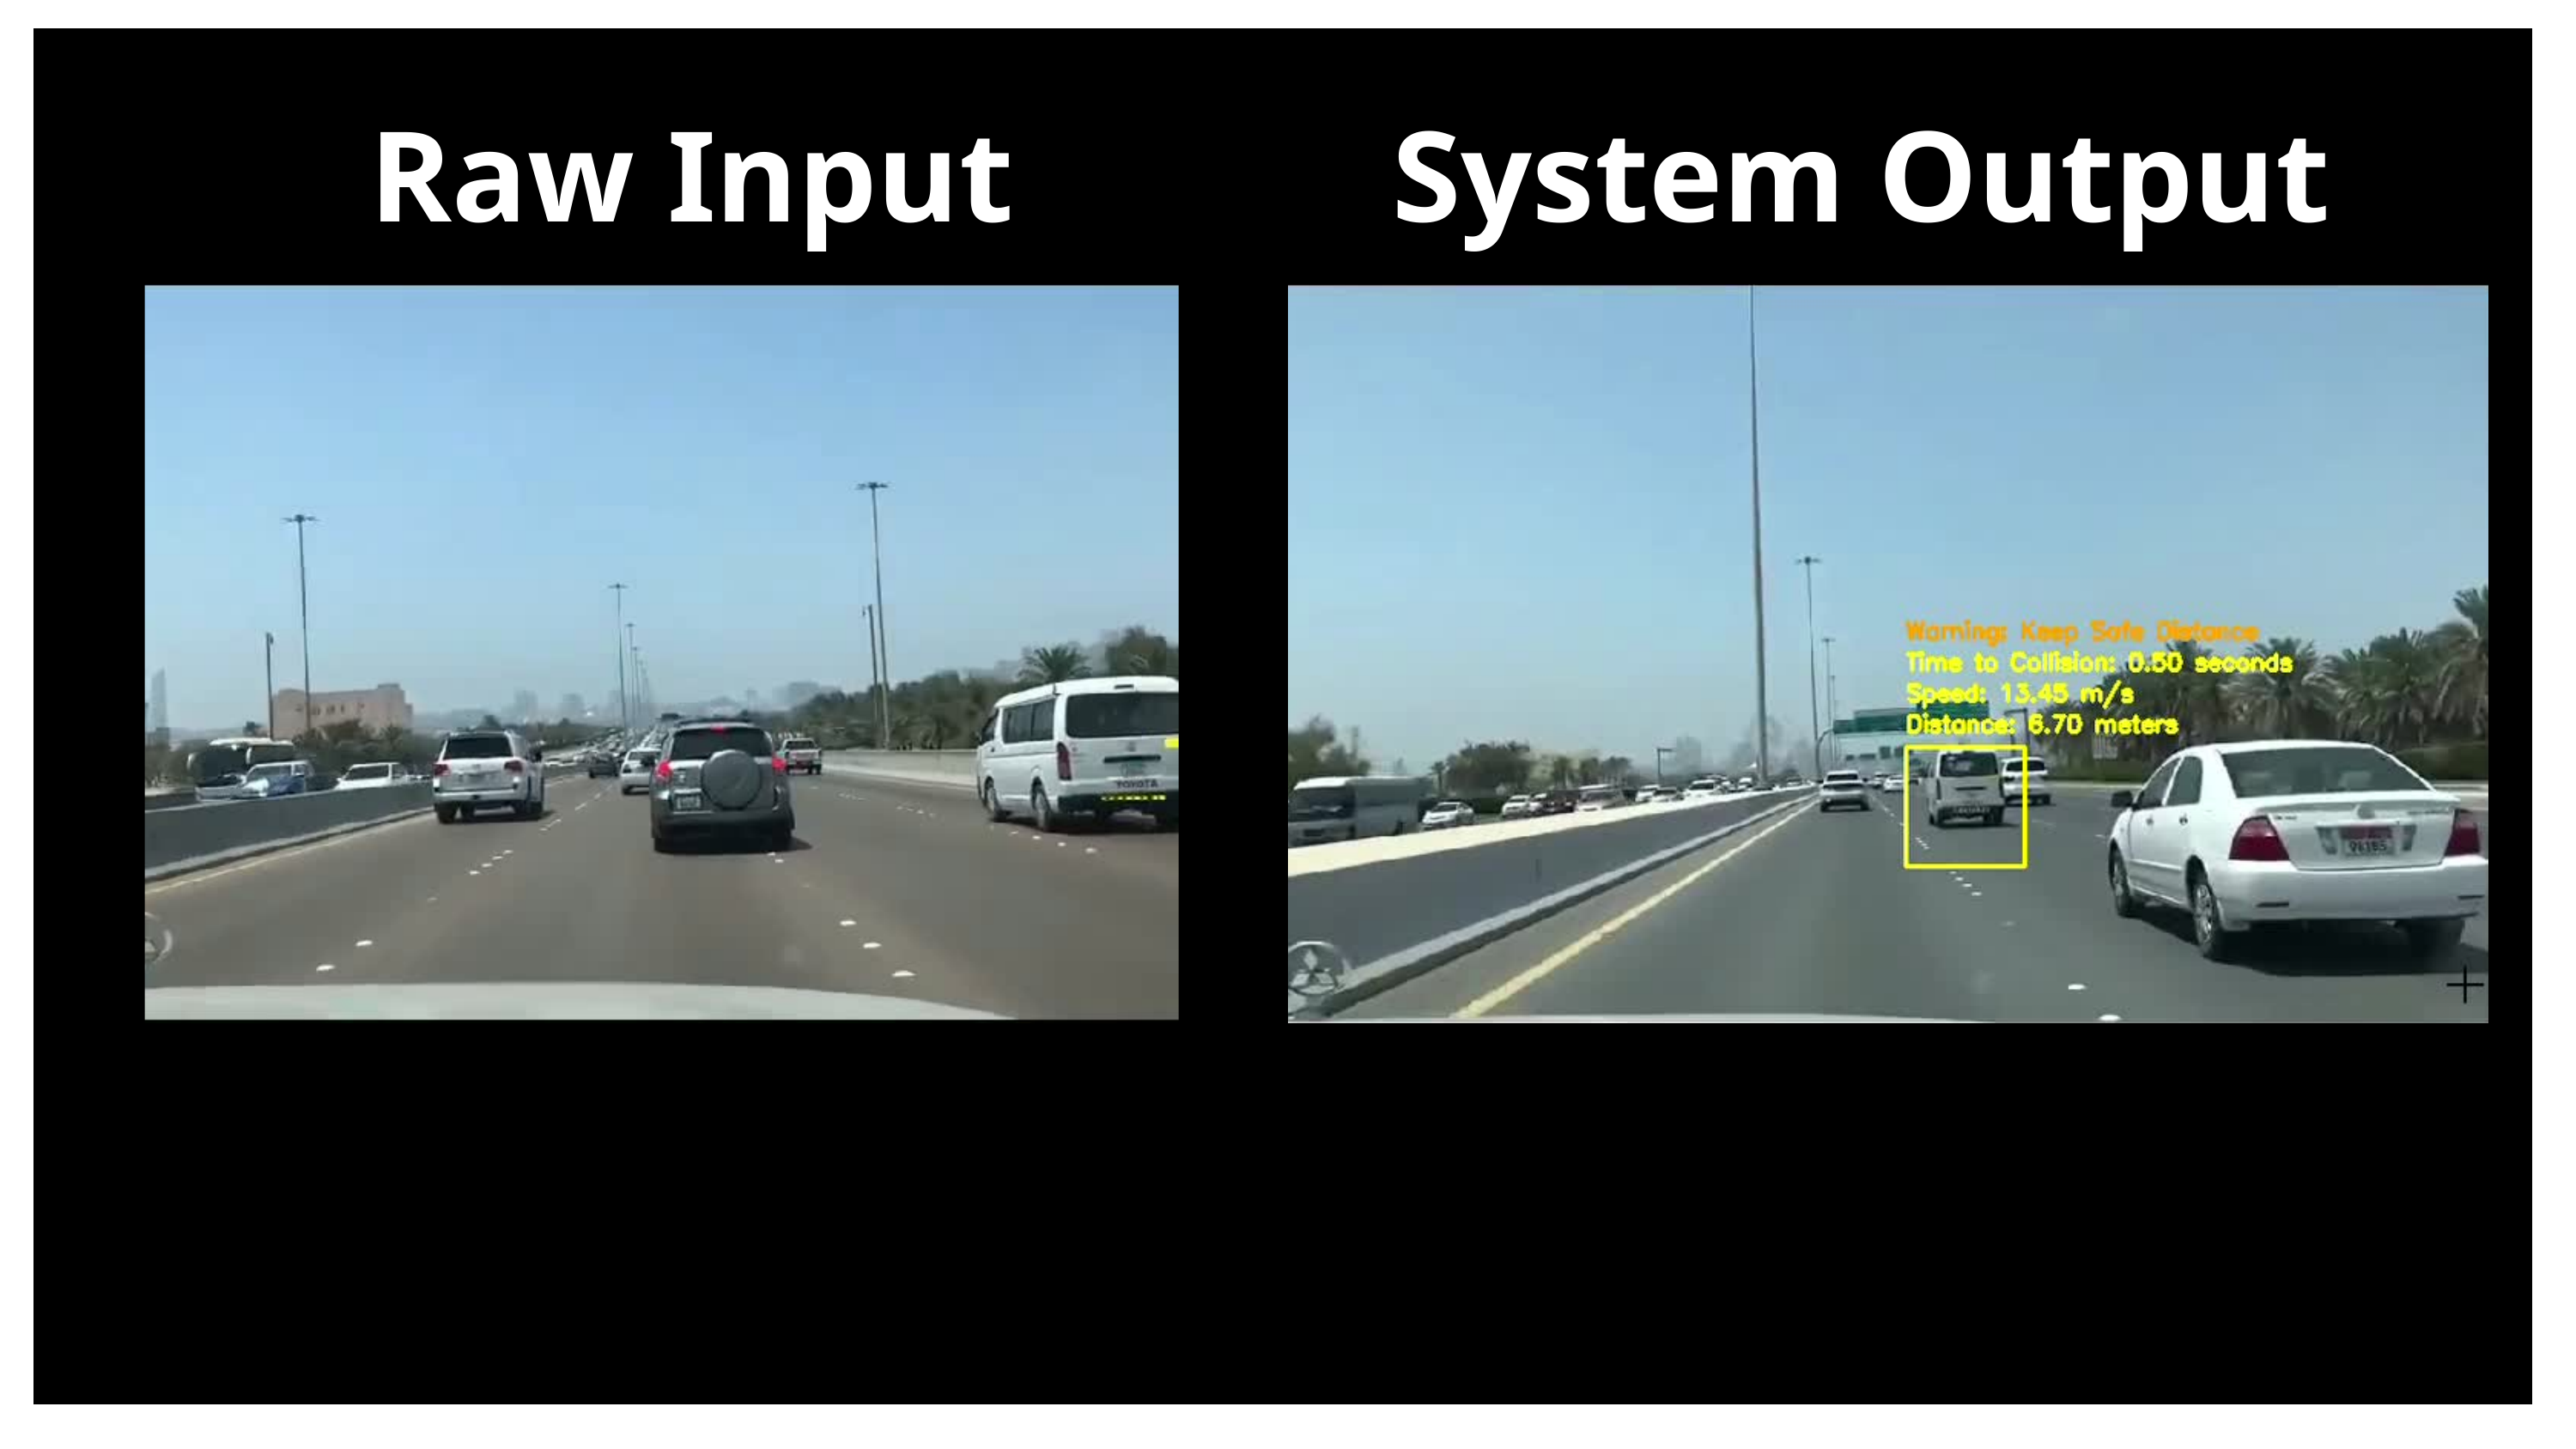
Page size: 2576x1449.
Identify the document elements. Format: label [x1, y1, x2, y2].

text_box [33, 27, 2533, 1405]
text_box [1287, 284, 2488, 1024]
text_box [144, 284, 1179, 1024]
